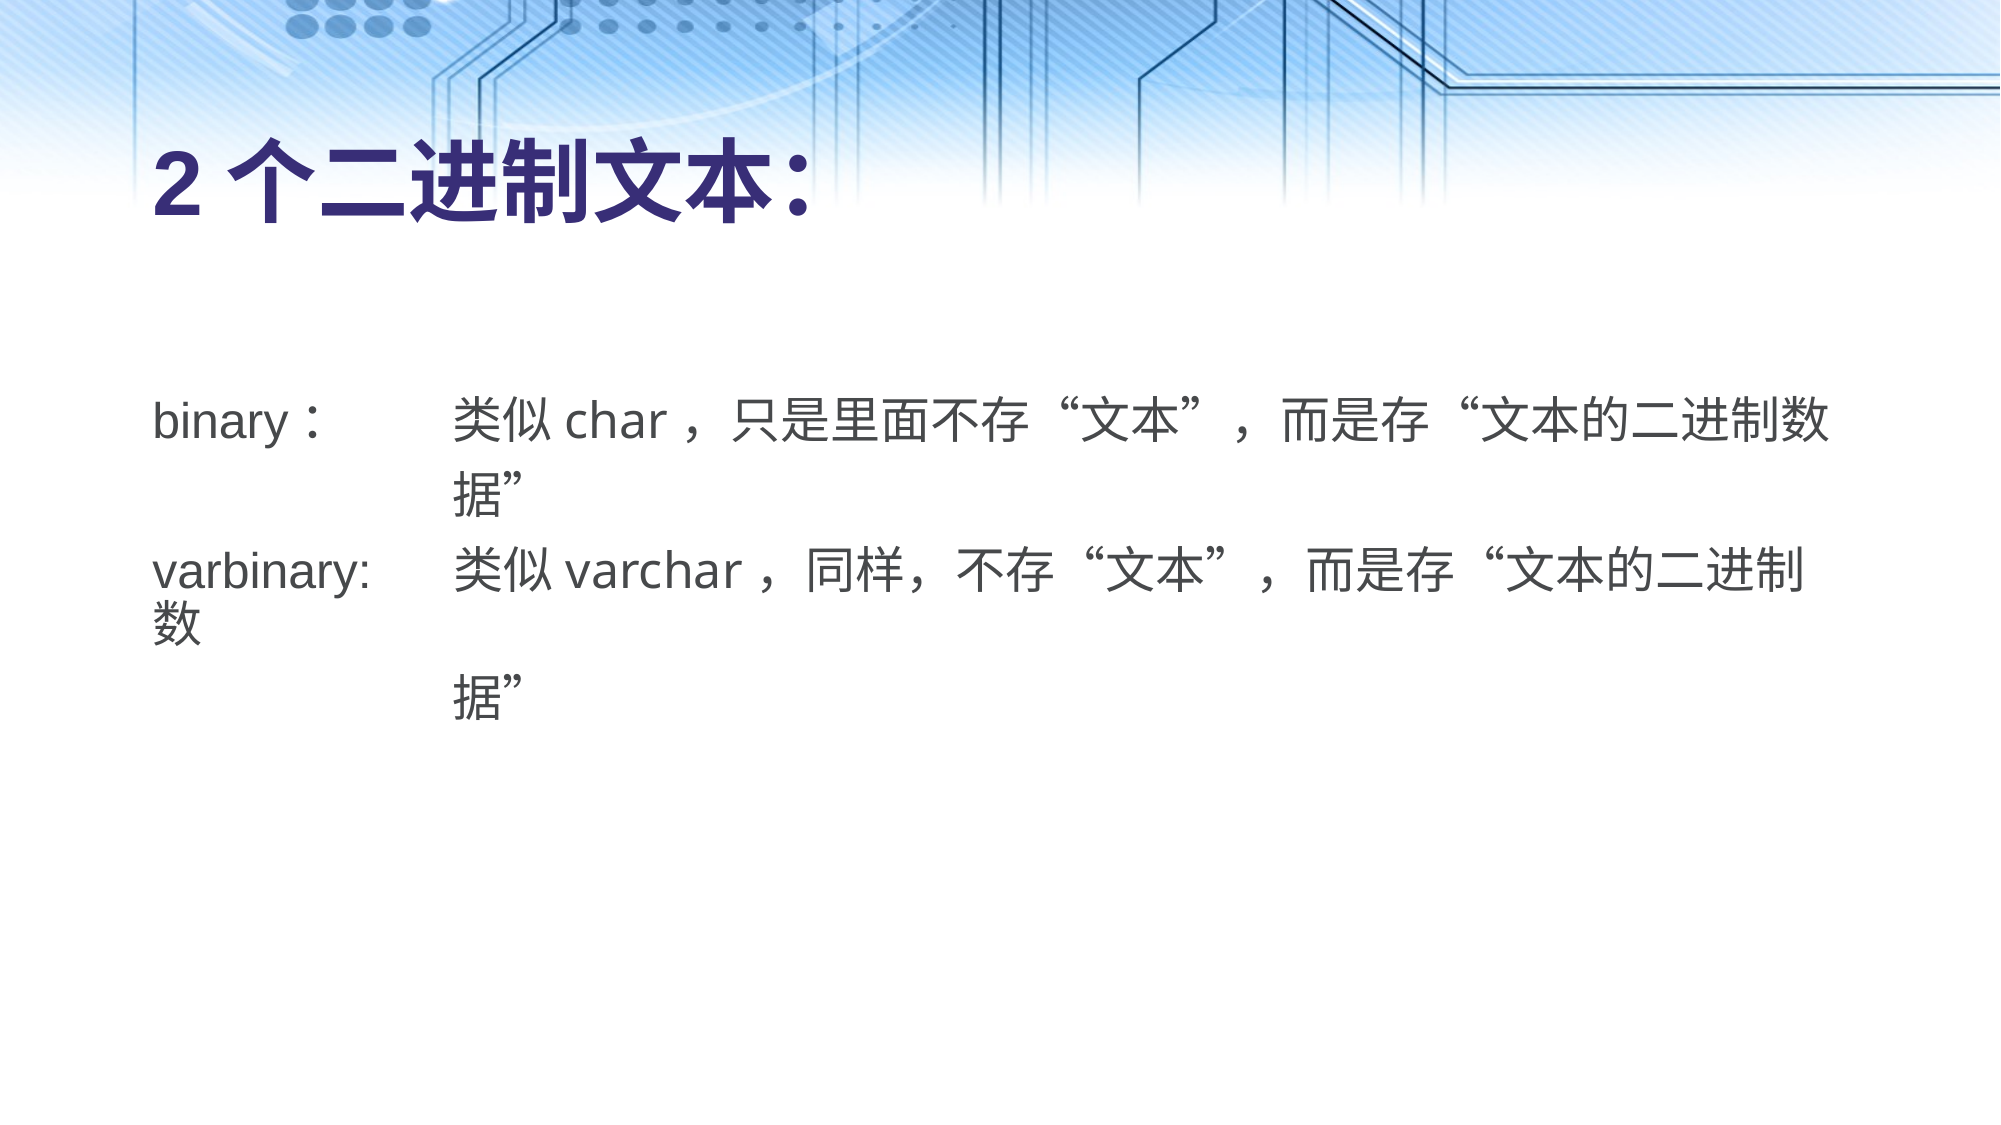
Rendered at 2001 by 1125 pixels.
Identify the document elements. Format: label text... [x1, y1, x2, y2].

picture [0, 0, 2000, 454]
list binary： 类似char，只是里面不存“文本”，而是存“文本的二进制数 据” varbinary: 类似varchar，同样，不存“文本”，而是存“文本的二进制数 据” [137, 306, 1863, 1015]
title 2个二进制文本： [137, 93, 1863, 278]
